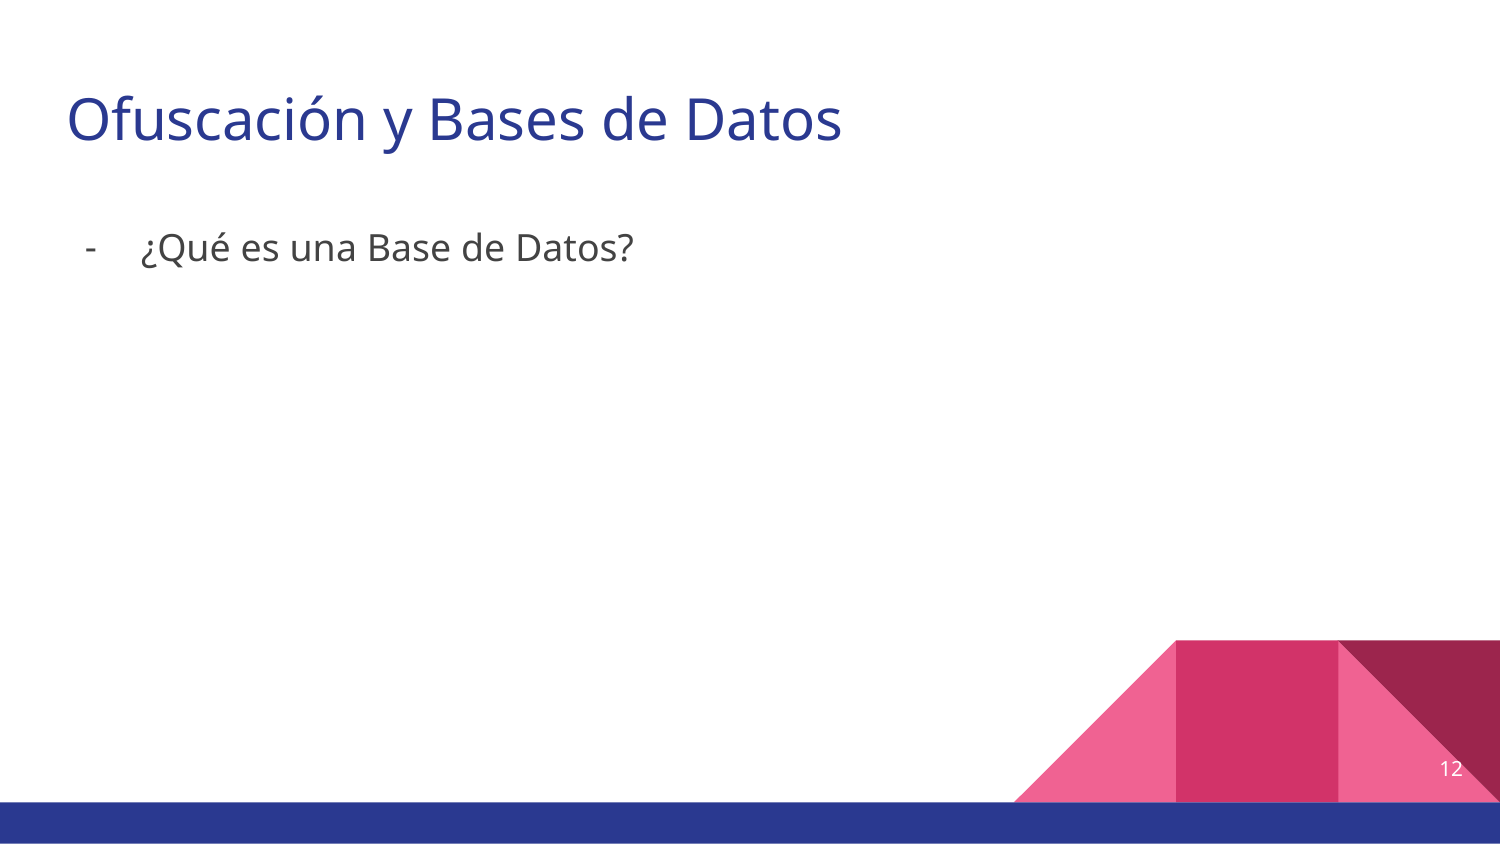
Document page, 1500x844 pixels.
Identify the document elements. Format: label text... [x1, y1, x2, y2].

slide_number 12 [1387, 738, 1478, 803]
title Ofuscación y Bases de Datos [51, 67, 1449, 167]
list ¿Qué es una Base de Datos? [51, 201, 1449, 750]
